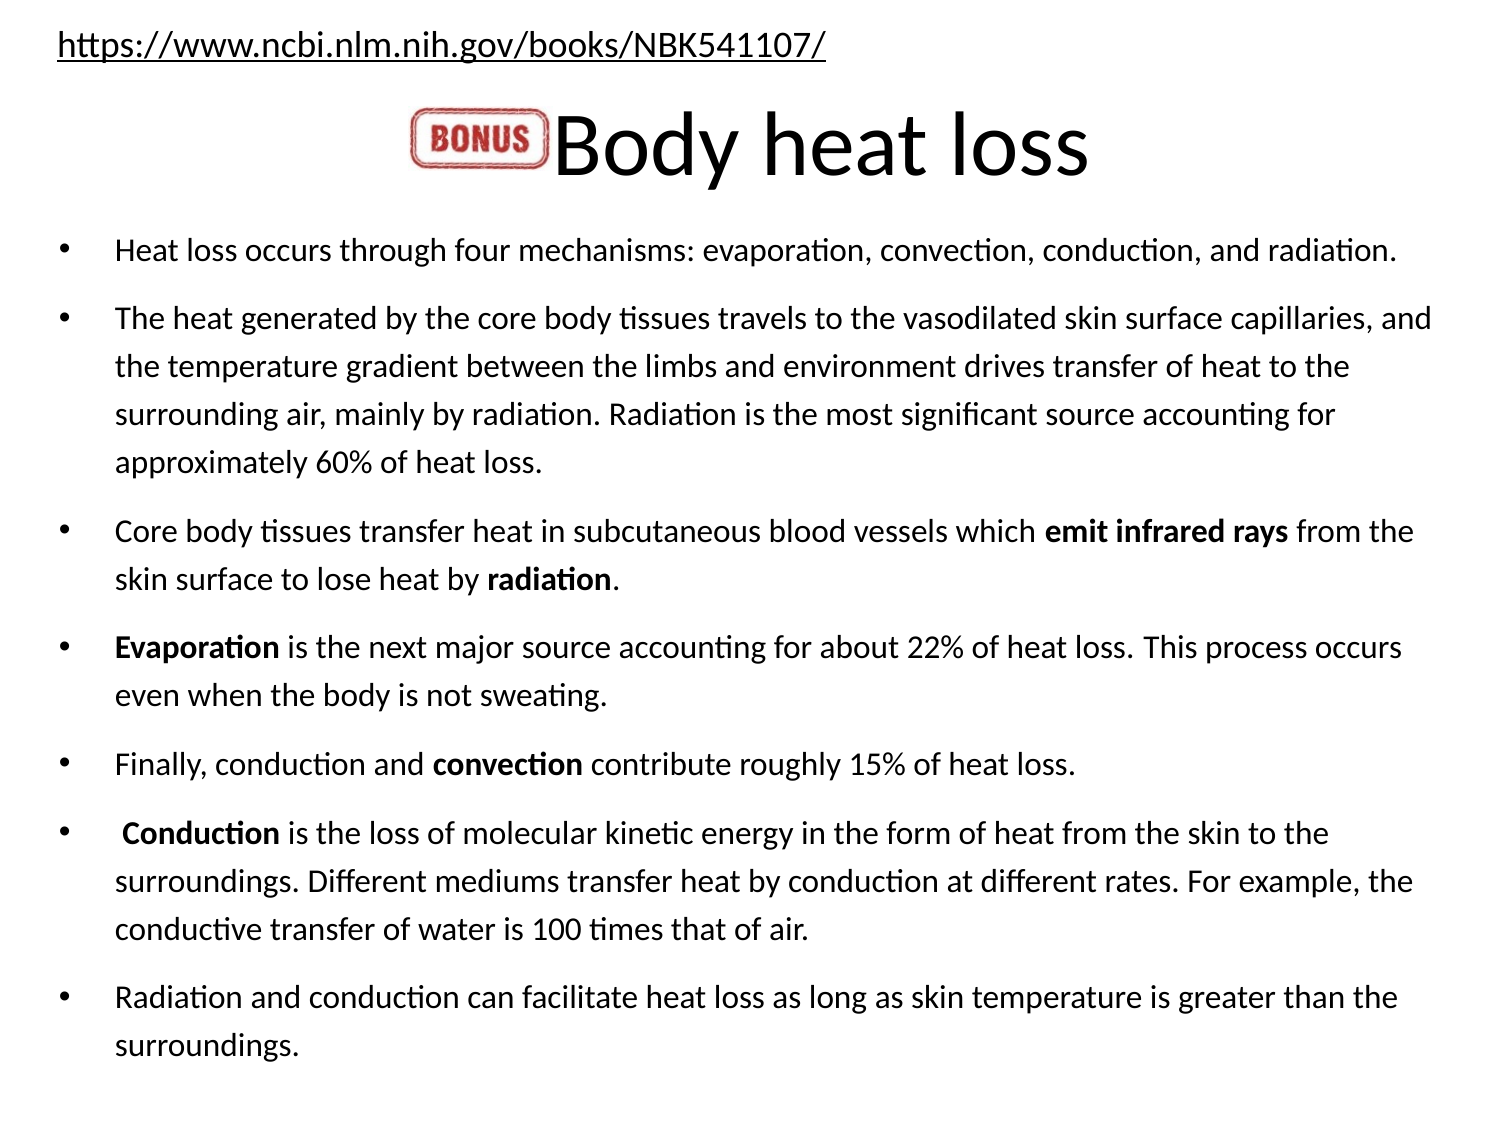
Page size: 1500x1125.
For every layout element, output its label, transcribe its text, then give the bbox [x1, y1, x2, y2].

text_box https://www.ncbi.nlm.nih.gov/books/NBK541107/ [42, 12, 859, 73]
title Body heat loss [75, 45, 1425, 212]
picture [408, 106, 553, 171]
list Heat loss occurs through four mechanisms: evaporation, convection, conduction, and radiation. The heat generated by the core body tissues travels to the vasodilated skin surface capillaries, and the temperature gradient between the limbs and environment drives transfer of heat to the surrounding air, mainly by radiation. Radiation is the most significant source accounting for approximately 60% of heat loss. Core body tissues transfer heat in subcutaneous blood vessels which emit infrared rays from the skin surface to lose heat by radiation. Evaporation is the next major source accounting for about 22% of heat loss. This process occurs even when the body is not sweating. Finally, conduction and convection contribute roughly 15% of heat loss. Conduction is the loss of molecular kinetic energy in the form of heat from the skin to the surroundings. Different mediums transfer heat by conduction at different rates. For example, the conductive transfer of water is 100 times that of air. Radiation and conduction can facilitate heat loss as long as skin temperature is greater than the surroundings. [43, 212, 1457, 1113]
